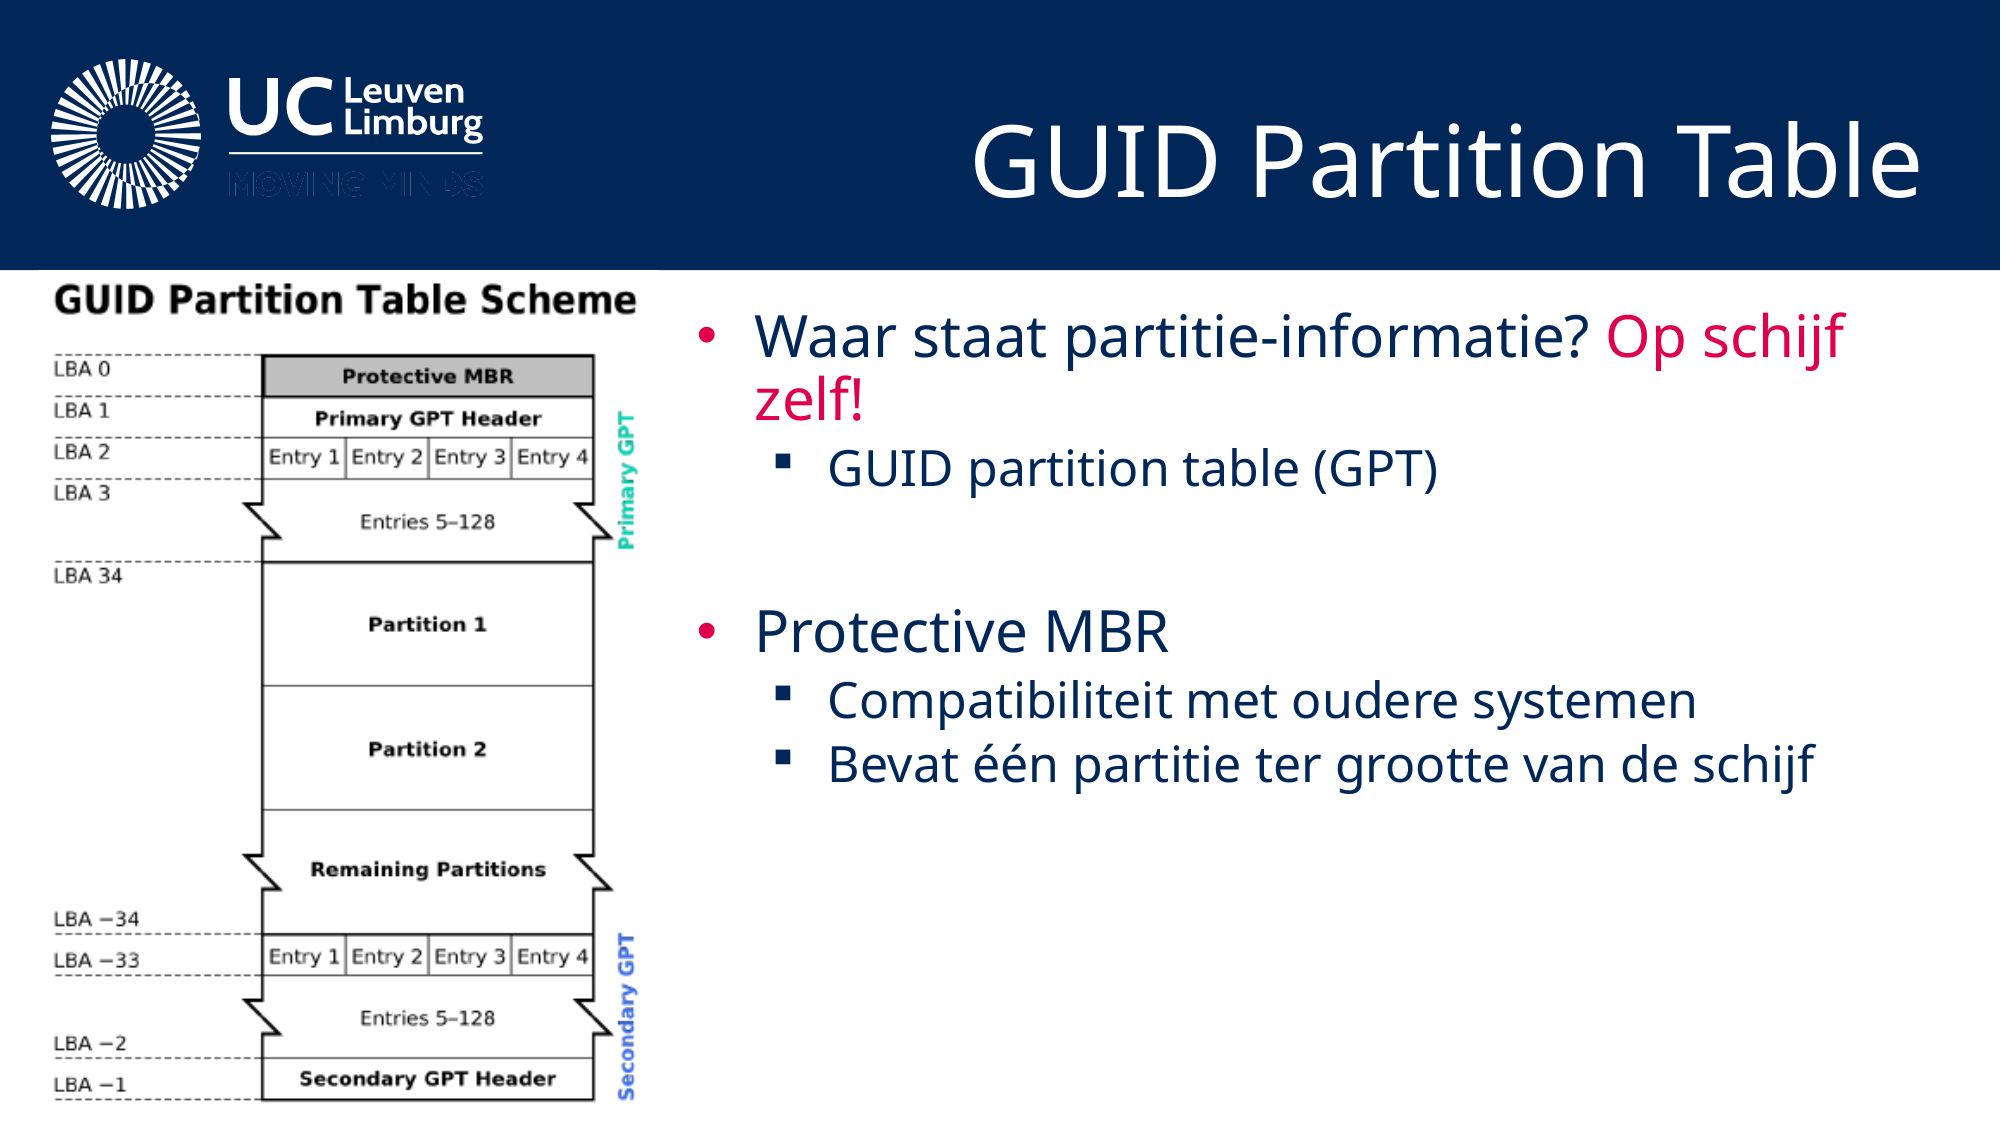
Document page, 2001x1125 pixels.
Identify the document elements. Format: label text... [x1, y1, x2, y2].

list Waar staat partitie-informatie? Op schijf zelf! GUID partition table (GPT) Protective MBR Compatibiliteit met oudere systemen Bevat één partitie ter grootte van de schijf [681, 299, 1940, 996]
picture [39, 269, 658, 1125]
picture [51, 59, 307, 209]
title GUID Partition Table [307, 59, 1940, 271]
